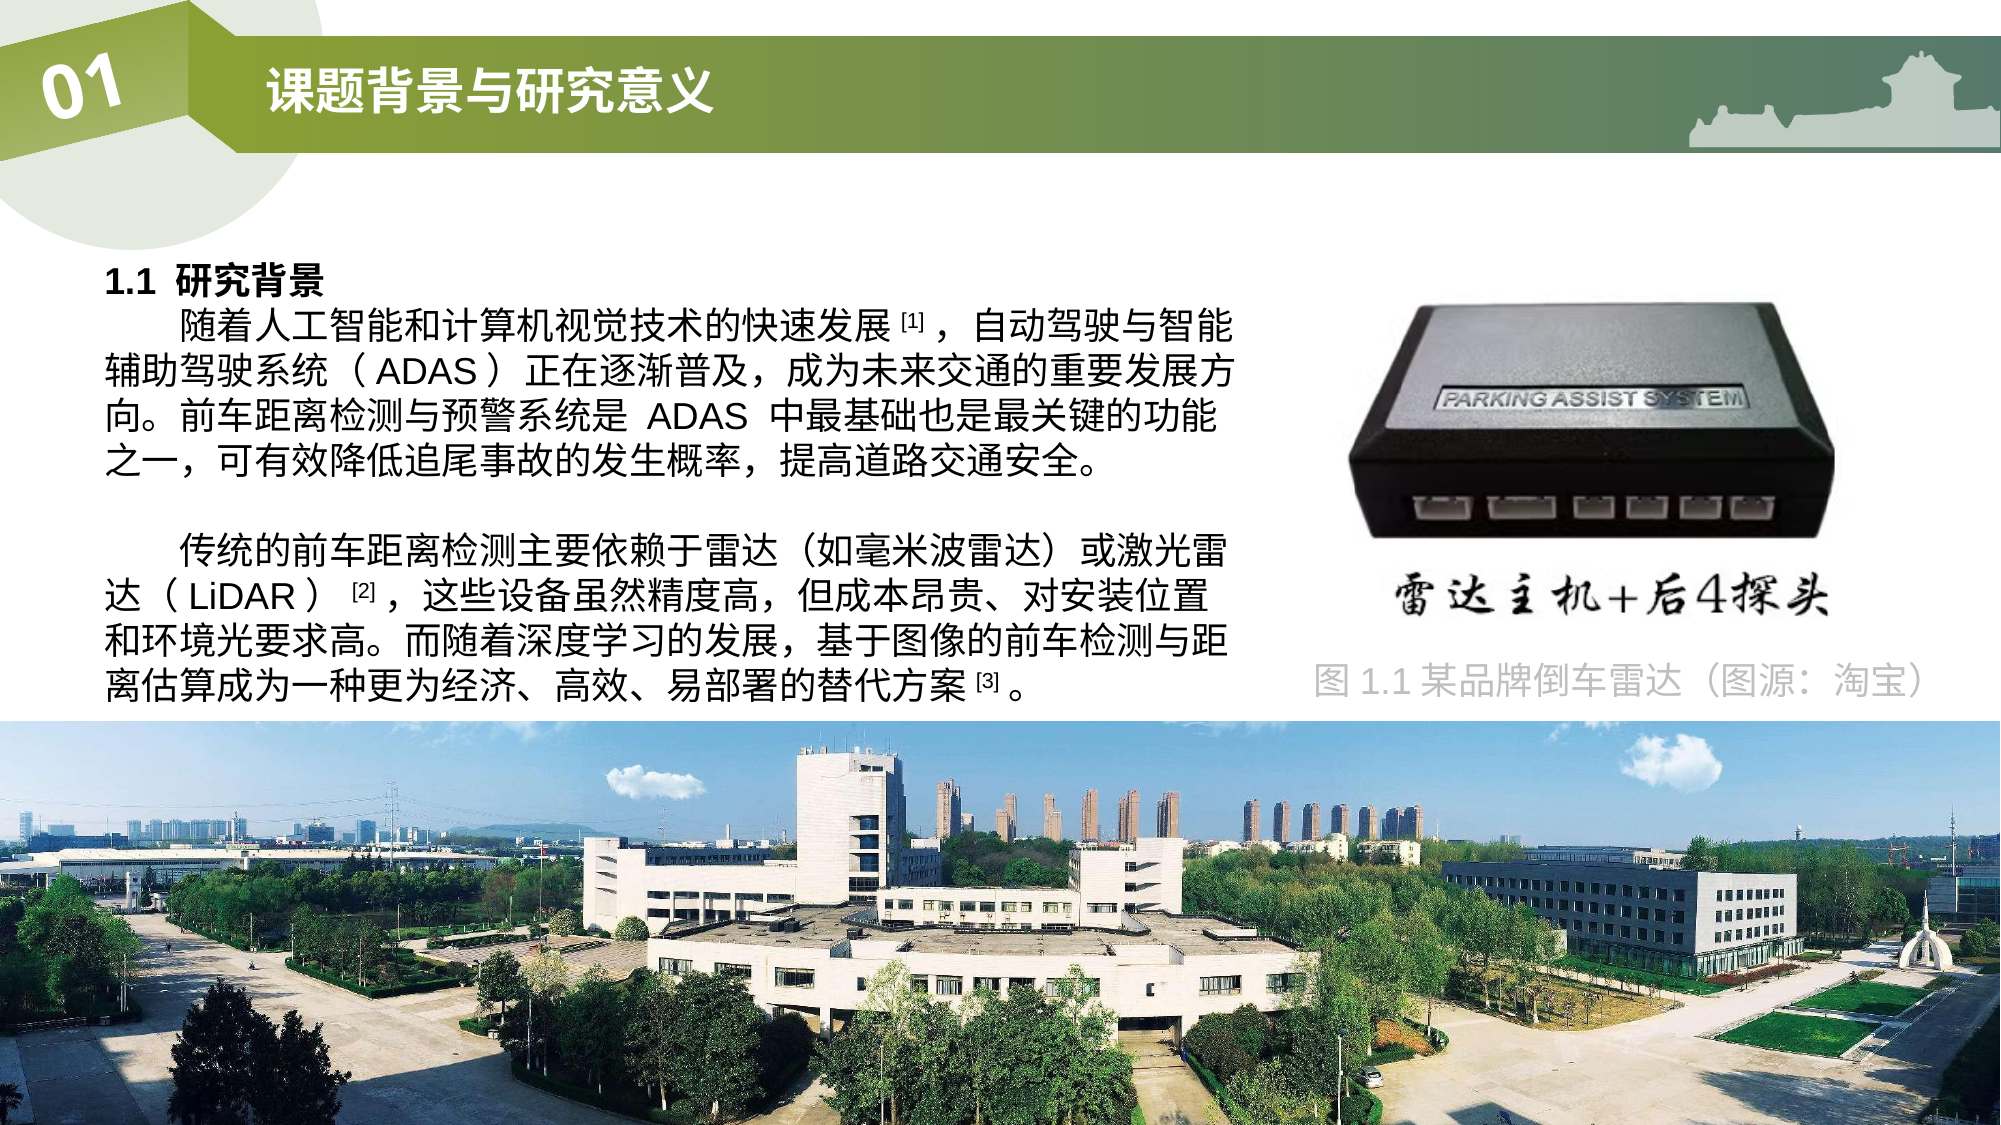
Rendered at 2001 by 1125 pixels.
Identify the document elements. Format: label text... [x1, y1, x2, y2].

text_box [0, 154, 300, 249]
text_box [0, 0, 2000, 154]
picture [1307, 247, 1875, 639]
picture [0, 721, 2000, 1125]
picture [1671, 29, 2000, 164]
text_box 1.1 研究背景 随着人工智能和计算机视觉技术的快速发展[1]，自动驾驶与智能辅助驾驶系统（ADAS）正在逐渐普及，成为未来交通的重要发展方向。前车距离检测与预警系统是 ADAS 中最基础也是最关键的功能之一，可有效降低追尾事故的发生概率，提高道路交通安全。 传统的前车距离检测主要依赖于雷达（如毫米波雷达）或激光雷达（LiDAR）[2]，这些设备虽然精度高，但成本昂贵、对安装位置和环境光要求高。而随着深度学习的发展，基于图像的前车检测与距离估算成为一种更为经济、高效、易部署的替代方案[3]。 [89, 249, 1254, 721]
text_box 图1.1某品牌倒车雷达（图源：淘宝） [1298, 649, 1968, 708]
